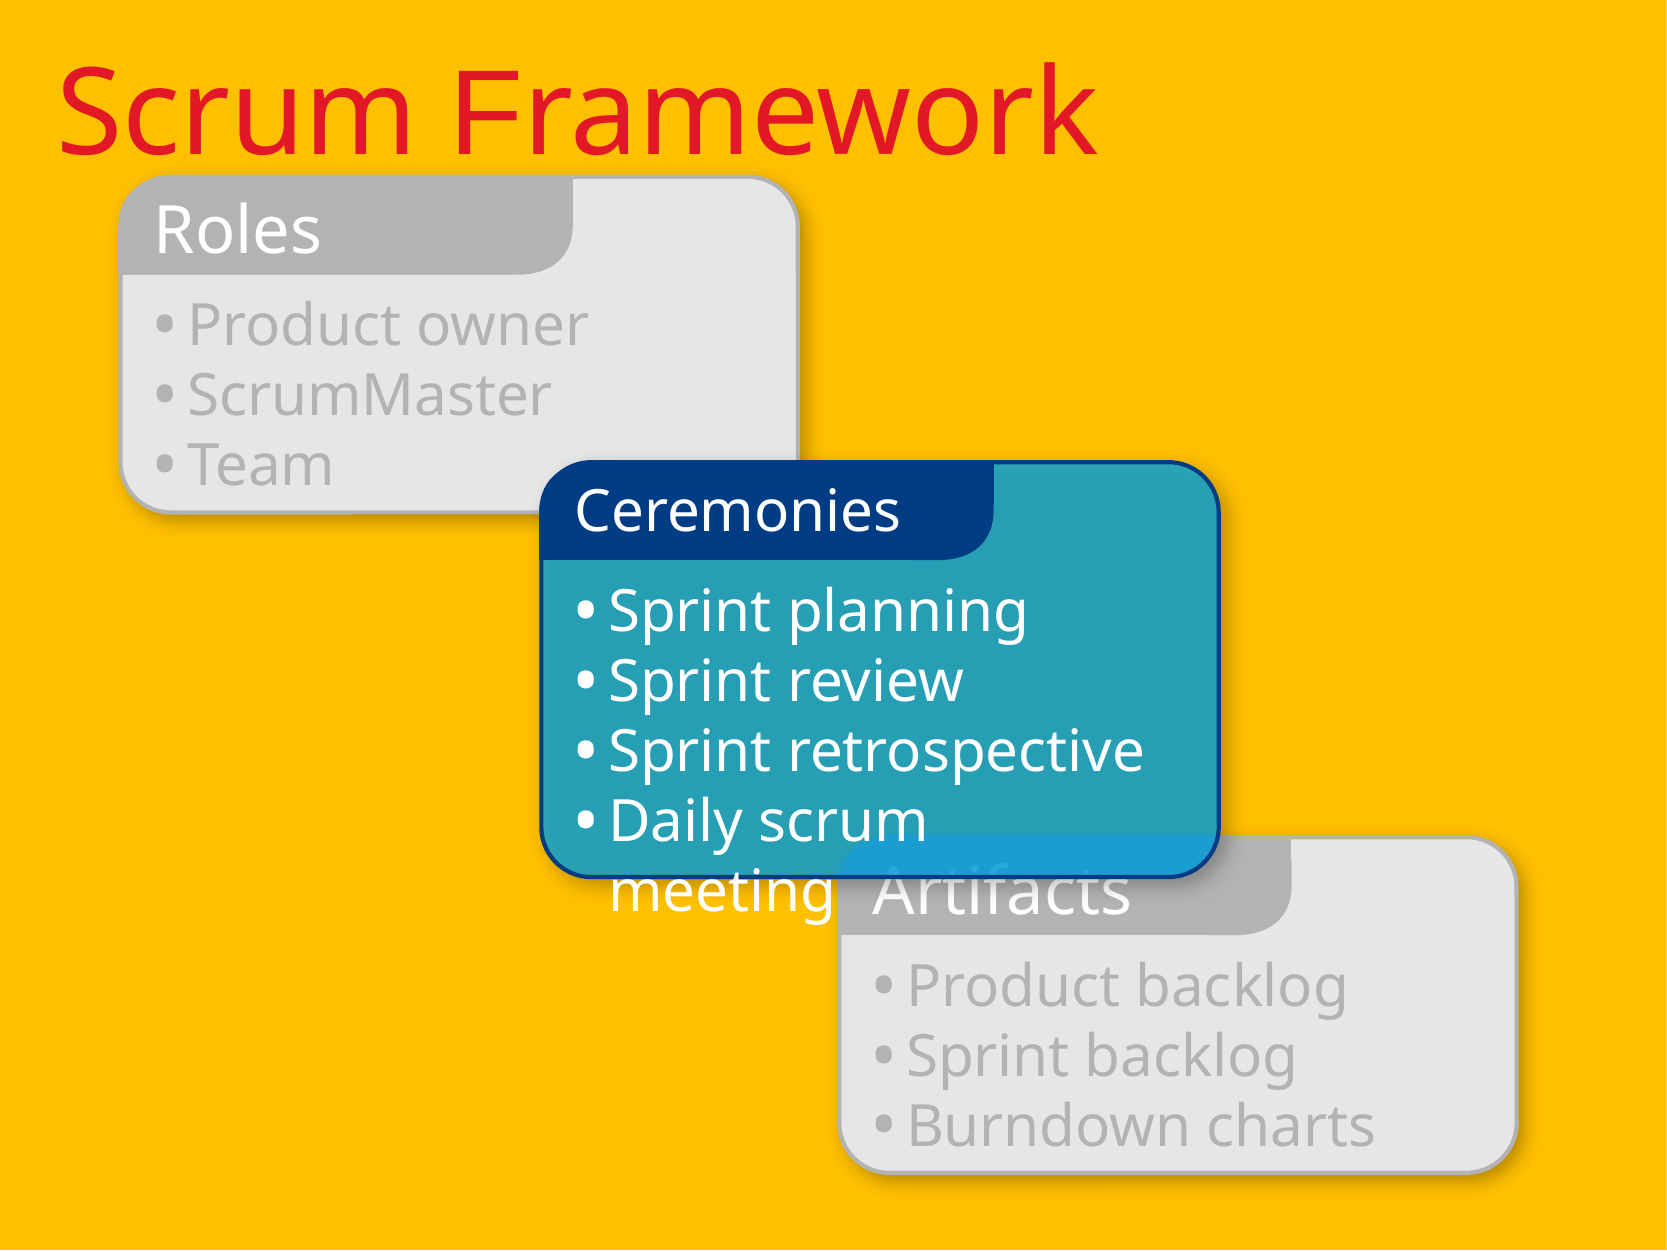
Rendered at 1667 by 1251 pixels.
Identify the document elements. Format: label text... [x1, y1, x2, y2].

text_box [539, 462, 1219, 878]
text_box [837, 837, 1517, 1173]
title Scrum Framework [56, 18, 1609, 194]
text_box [118, 176, 798, 513]
